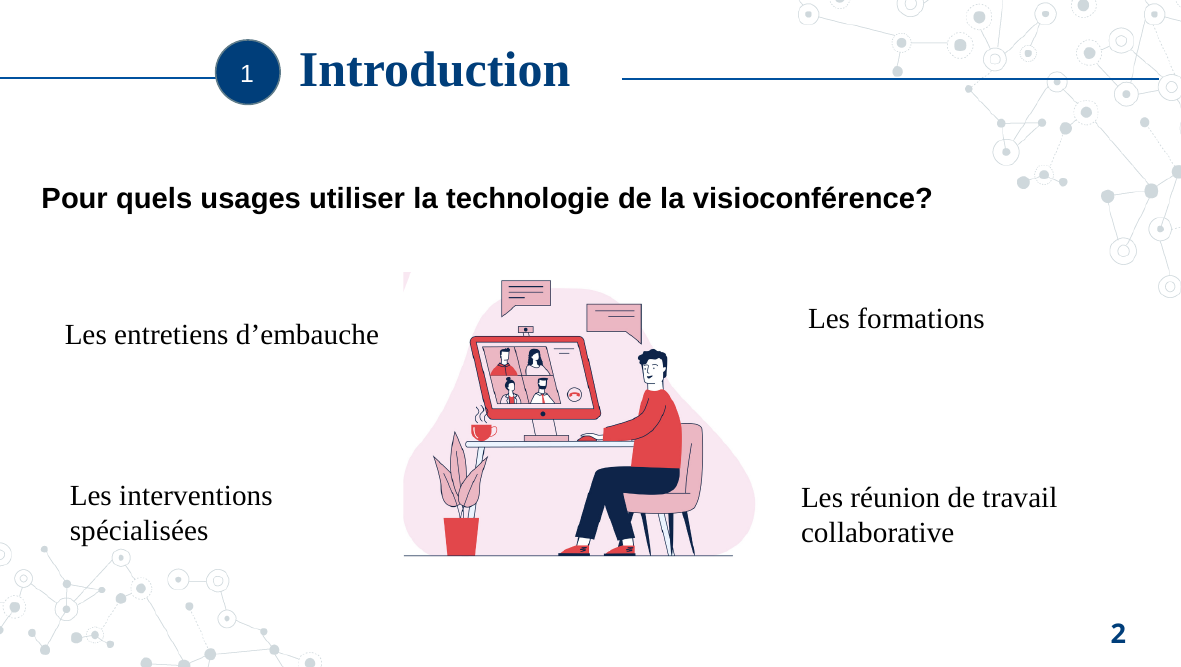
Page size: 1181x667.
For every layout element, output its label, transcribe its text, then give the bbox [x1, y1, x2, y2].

text_box Les réunion de travail collaborative [786, 470, 1103, 556]
text_box Introduction [284, 28, 624, 104]
text_box 2 [1094, 601, 1142, 653]
text_box Pour quels usages utiliser la technologie de la visioconférence? [26, 172, 988, 223]
picture [0, 0, 1181, 667]
text_box Les entretiens d’embauche [49, 308, 397, 358]
text_box 1 [215, 39, 281, 105]
text_box Les interventions spécialisées [32, 469, 397, 554]
text_box Les formations [783, 292, 1088, 342]
